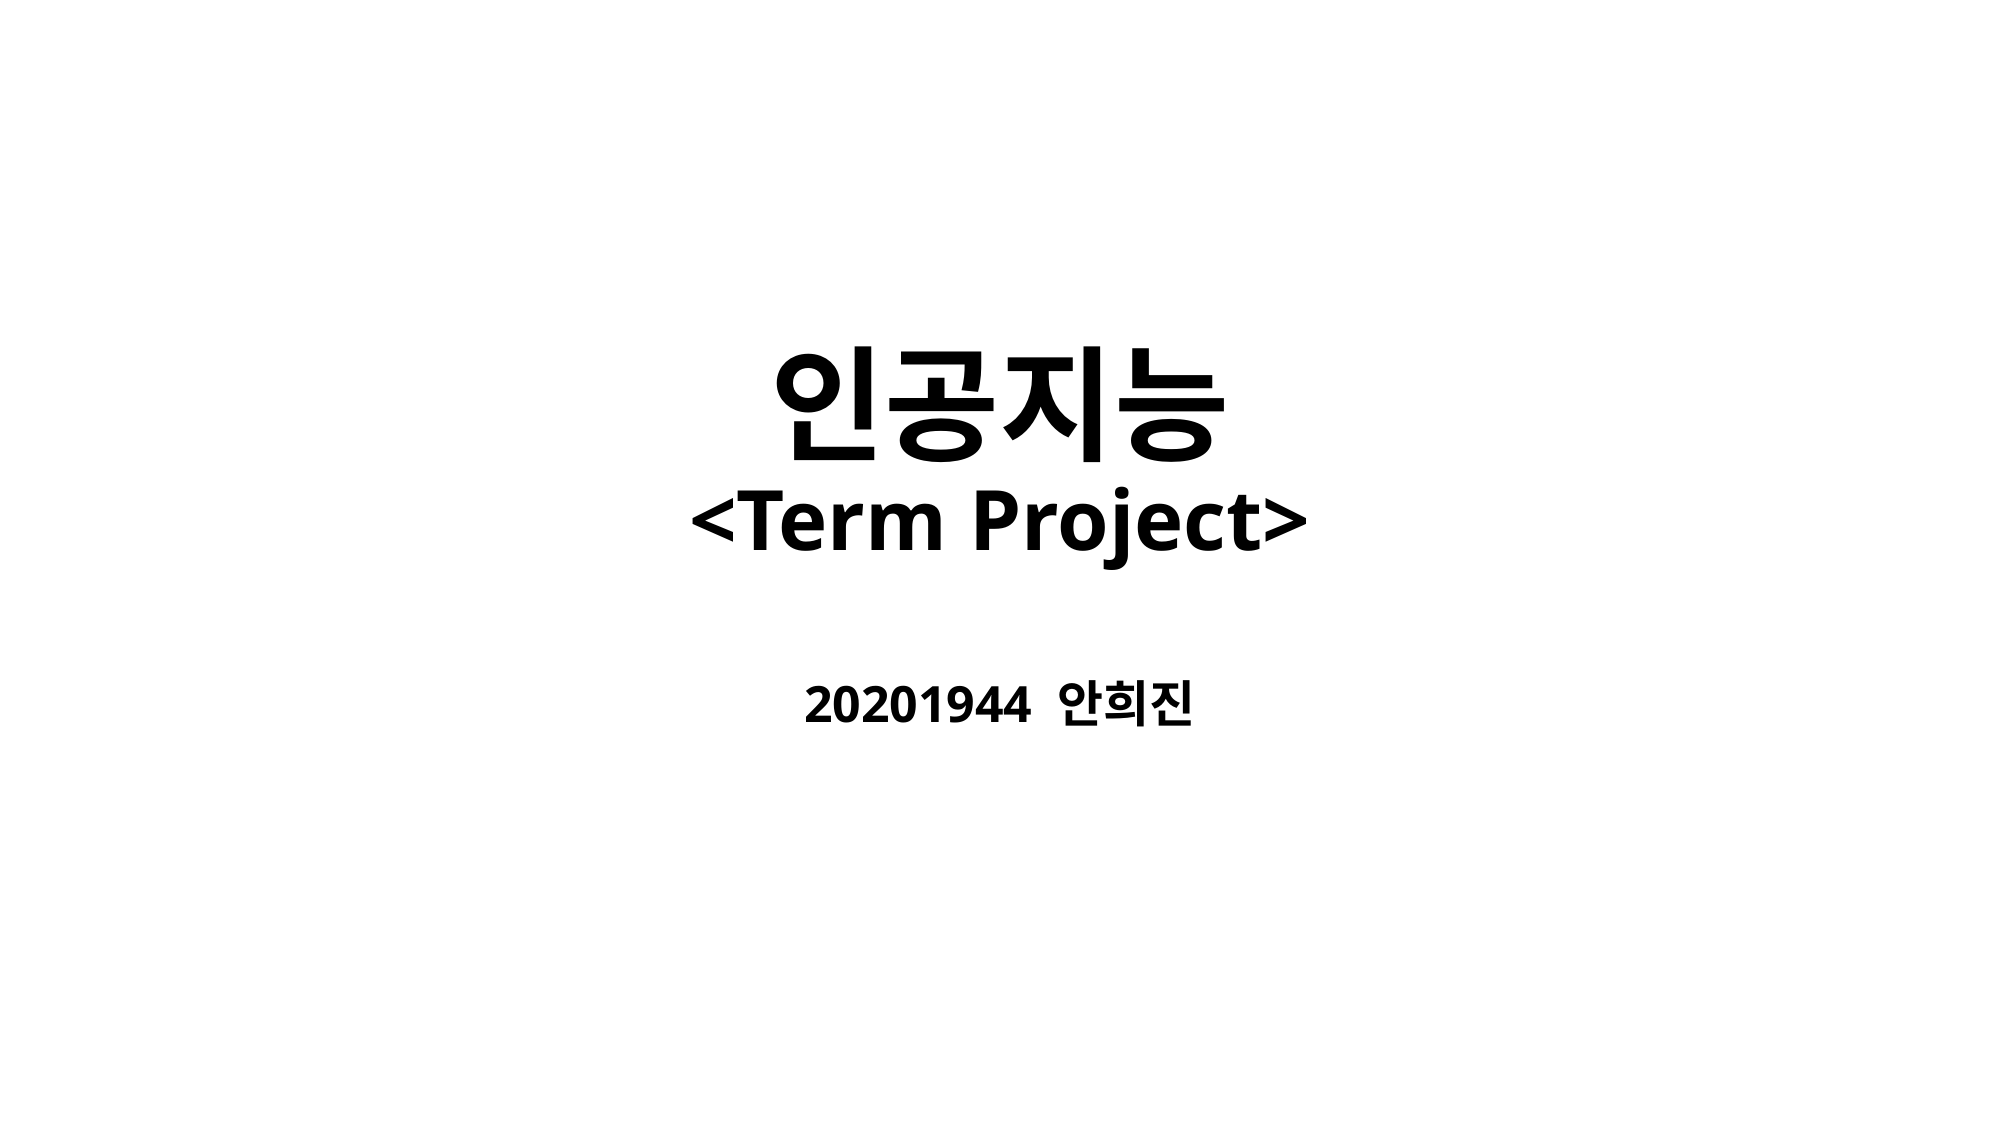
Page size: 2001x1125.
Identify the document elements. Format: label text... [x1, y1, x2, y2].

subtitle 20201944 안희진 [249, 590, 1750, 863]
title 인공지능 <Term Project> [249, 184, 1750, 576]
